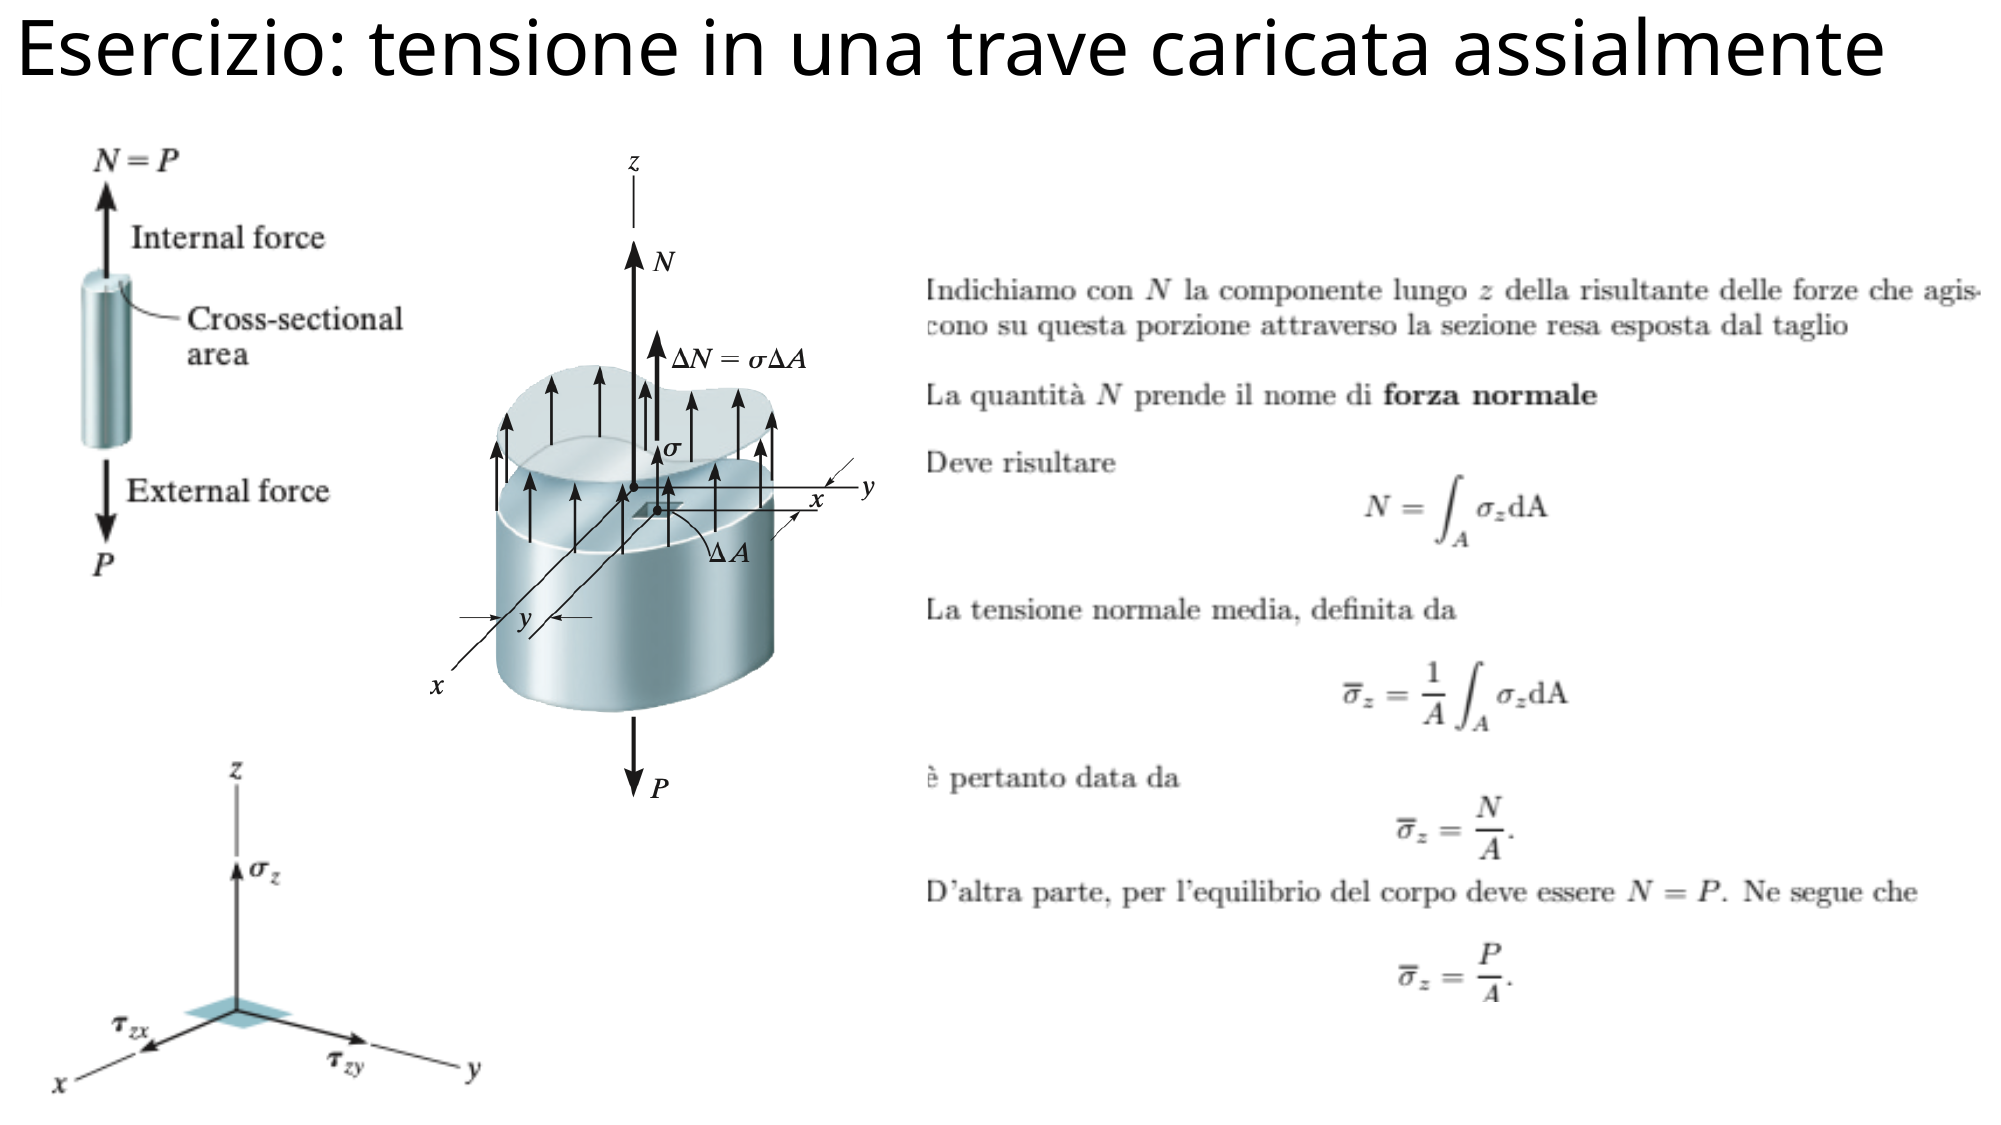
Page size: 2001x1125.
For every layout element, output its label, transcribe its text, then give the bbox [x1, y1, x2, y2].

picture [0, 707, 560, 1109]
picture [0, 84, 448, 607]
picture [927, 277, 1981, 1002]
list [342, 99, 951, 814]
title Esercizio: tensione in una trave caricata assialmente [0, 0, 1981, 100]
